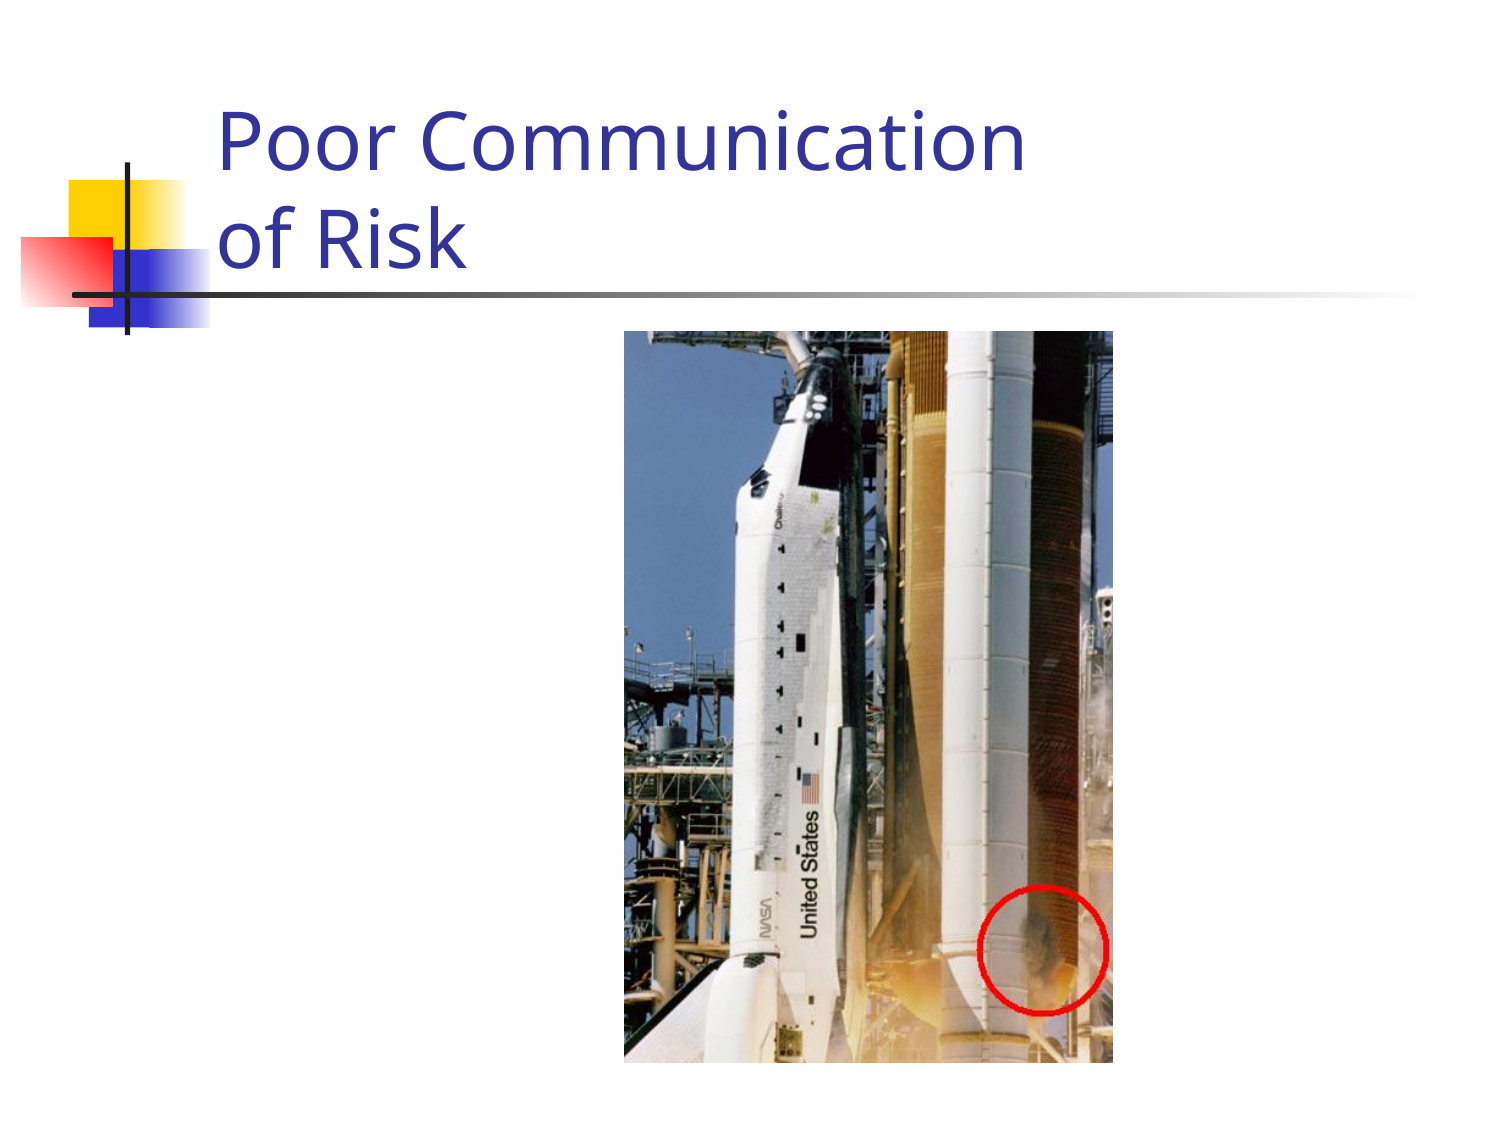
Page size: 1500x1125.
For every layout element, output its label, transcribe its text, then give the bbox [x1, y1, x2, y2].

picture [624, 330, 1113, 1063]
title Poor Communication of Risk [199, 12, 1113, 293]
